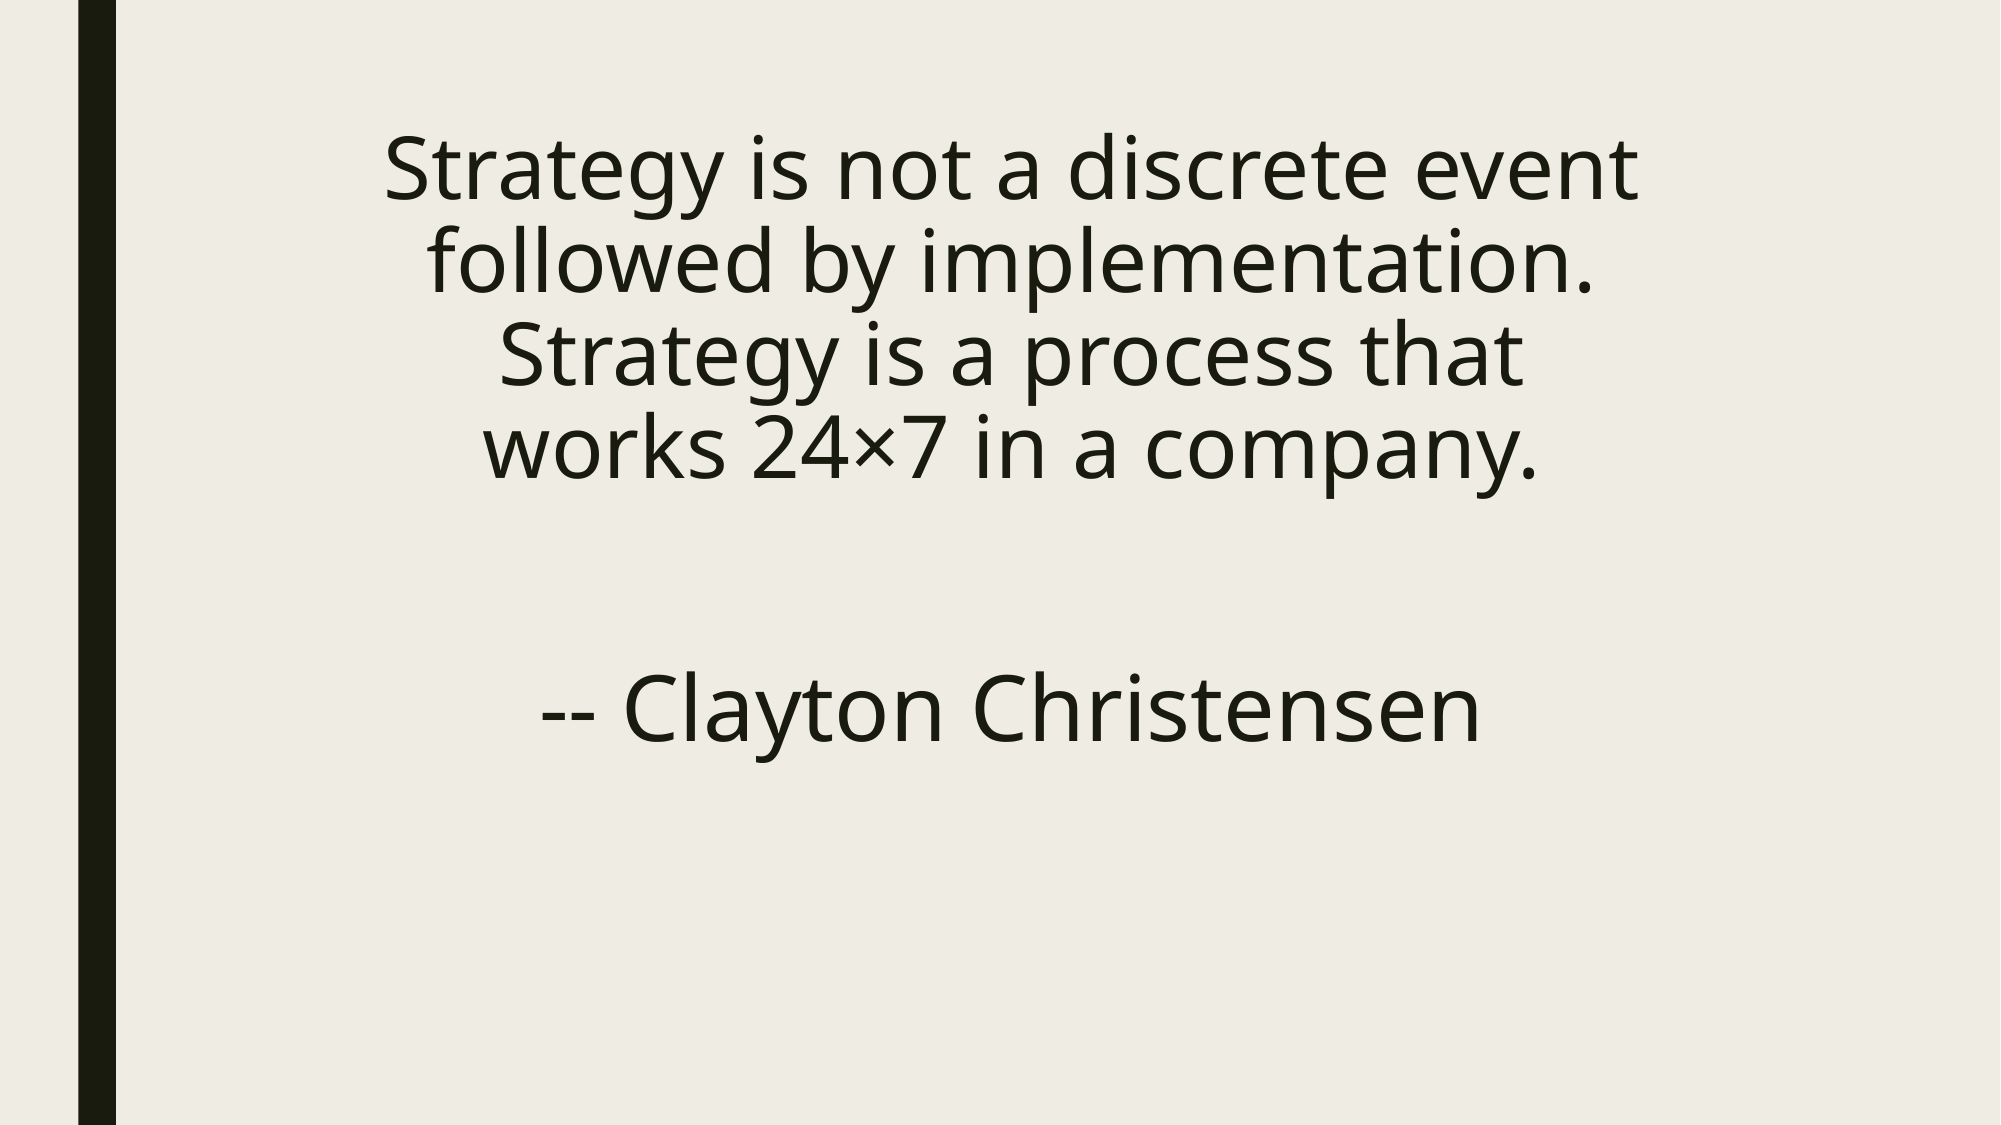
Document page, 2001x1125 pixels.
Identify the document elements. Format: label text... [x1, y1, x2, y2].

title Strategy is not a discrete event followed by implementation. Strategy is a process that works 24×7 in a company. [366, 117, 1659, 531]
text_box -- Clayton Christensen [224, 655, 1800, 868]
